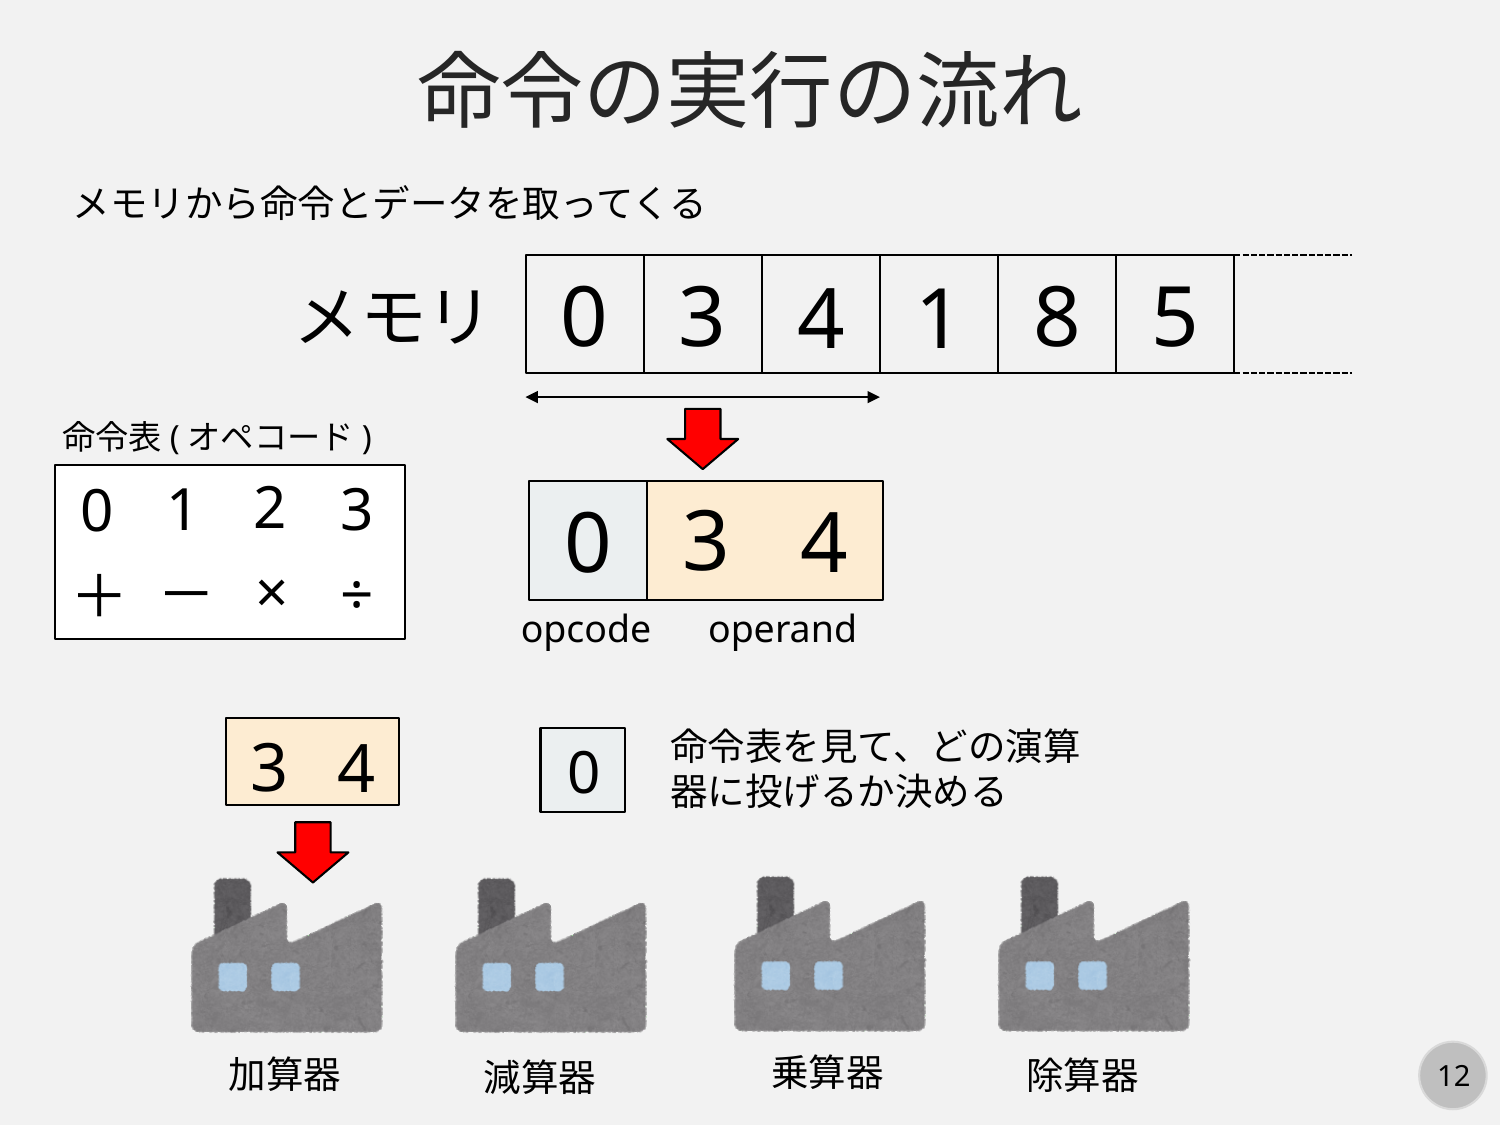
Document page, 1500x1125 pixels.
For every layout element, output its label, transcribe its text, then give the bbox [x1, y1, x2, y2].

text_box 3 [644, 255, 761, 371]
text_box [276, 821, 350, 859]
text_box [52, 408, 406, 640]
text_box 加算器 [214, 1054, 357, 1104]
text_box 減算器 [469, 1054, 612, 1107]
text_box メモリ [278, 267, 509, 362]
text_box 4 [762, 257, 879, 373]
text_box 1 [880, 257, 997, 373]
text_box opcode [506, 597, 667, 658]
picture [183, 859, 393, 1054]
text_box メモリから命令とデータを取ってくる [58, 172, 722, 233]
text_box 0 [525, 255, 643, 371]
text_box [666, 407, 740, 470]
picture [990, 857, 1200, 1053]
picture [726, 857, 936, 1053]
picture [447, 859, 657, 1054]
list 命令の実行の流れ [0, 31, 1500, 155]
text_box 0 [525, 727, 644, 813]
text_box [226, 717, 400, 815]
text_box 8 [999, 255, 1116, 371]
text_box 乗算器 [756, 1053, 899, 1102]
text_box 命令表を見て、どの演算器に投げるか決める [655, 715, 1105, 821]
text_box 0 [529, 481, 646, 597]
text_box 5 [1117, 255, 1234, 371]
text_box operand [693, 600, 872, 658]
text_box 除算器 [1011, 1053, 1154, 1105]
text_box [646, 479, 883, 600]
